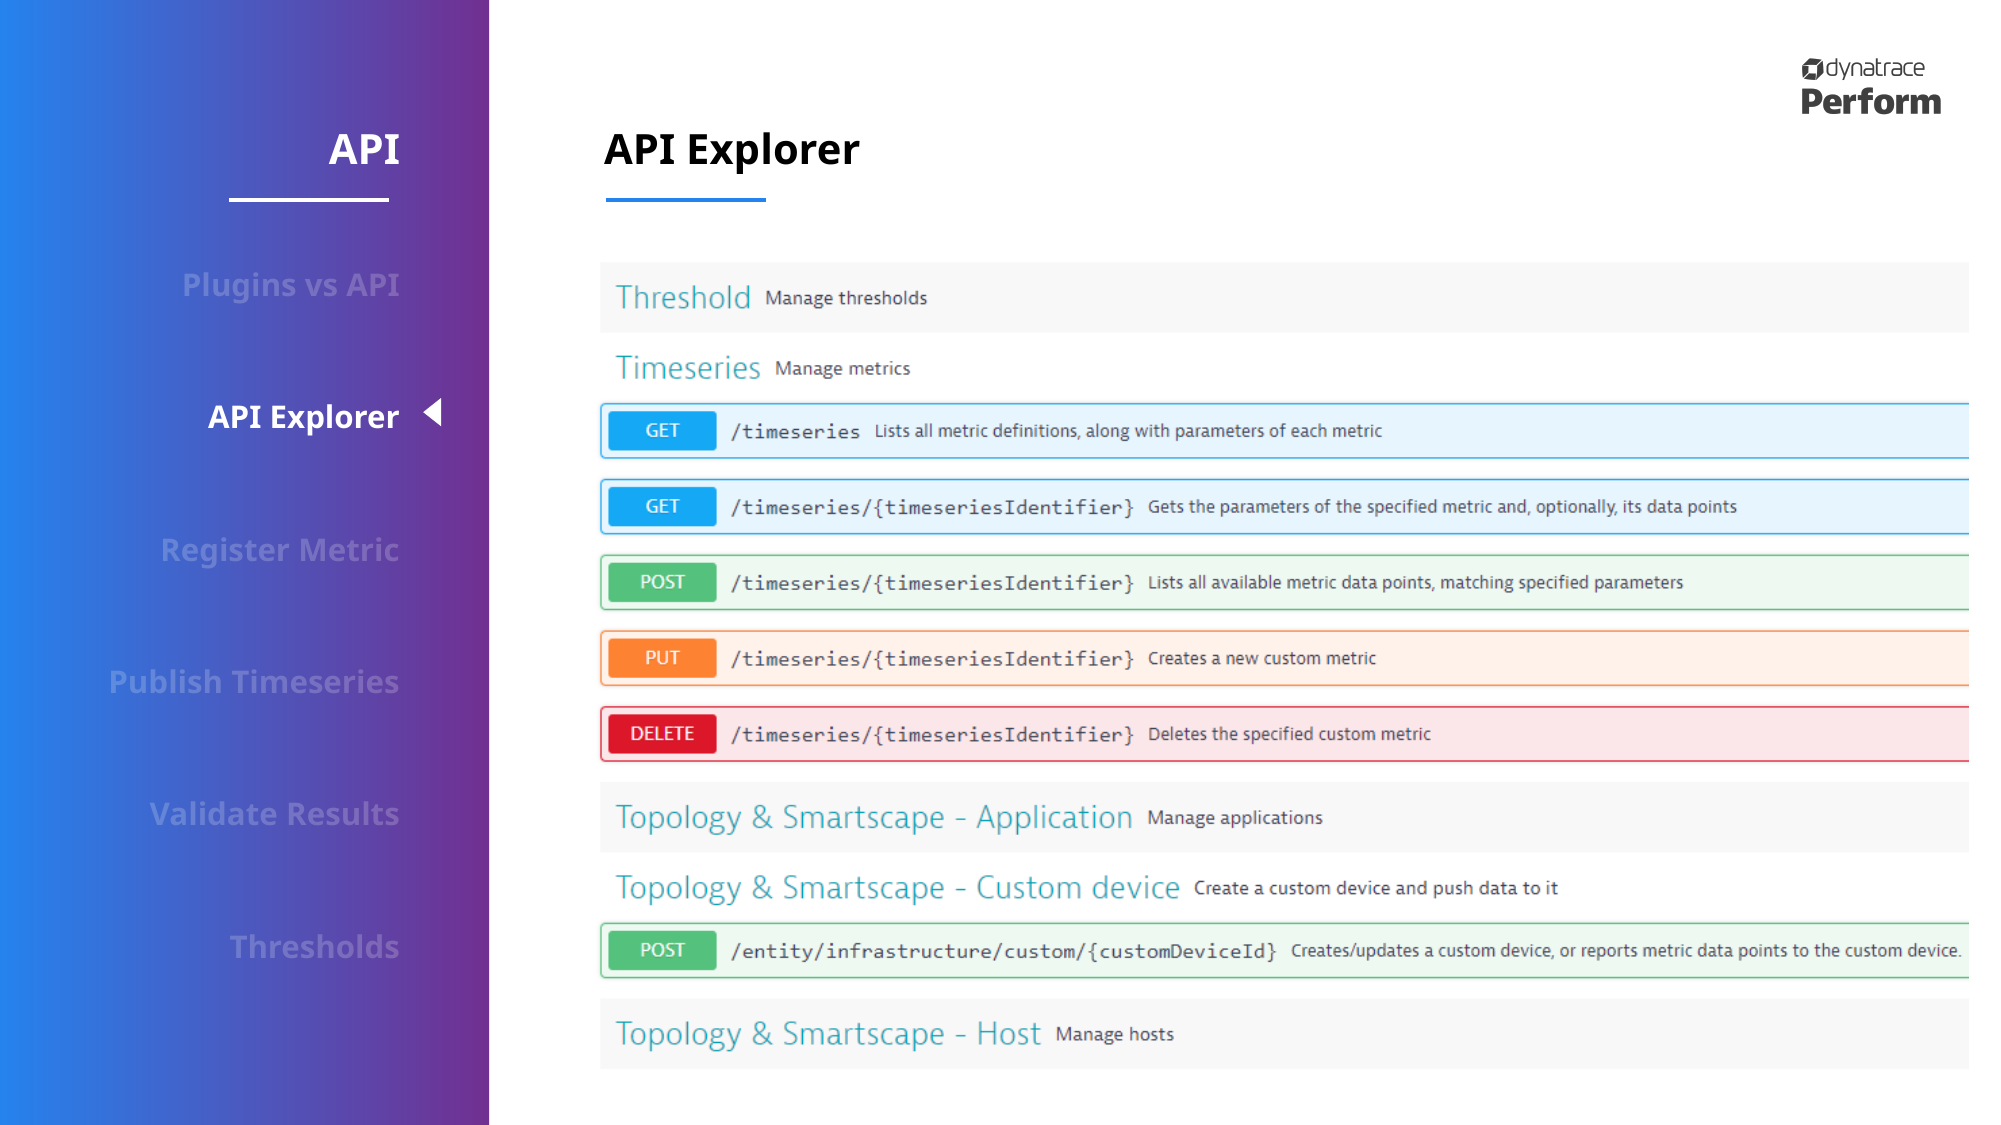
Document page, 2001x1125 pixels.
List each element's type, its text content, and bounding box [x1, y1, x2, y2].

title API Explorer [589, 59, 1863, 181]
picture [541, 249, 1969, 1088]
text_box [422, 396, 442, 428]
list API [73, 59, 415, 181]
picture [1797, 51, 1944, 125]
list Plugins vs API API Explorer Register Metric Publish Timeseries Validate Results Thresholds [73, 249, 415, 1014]
